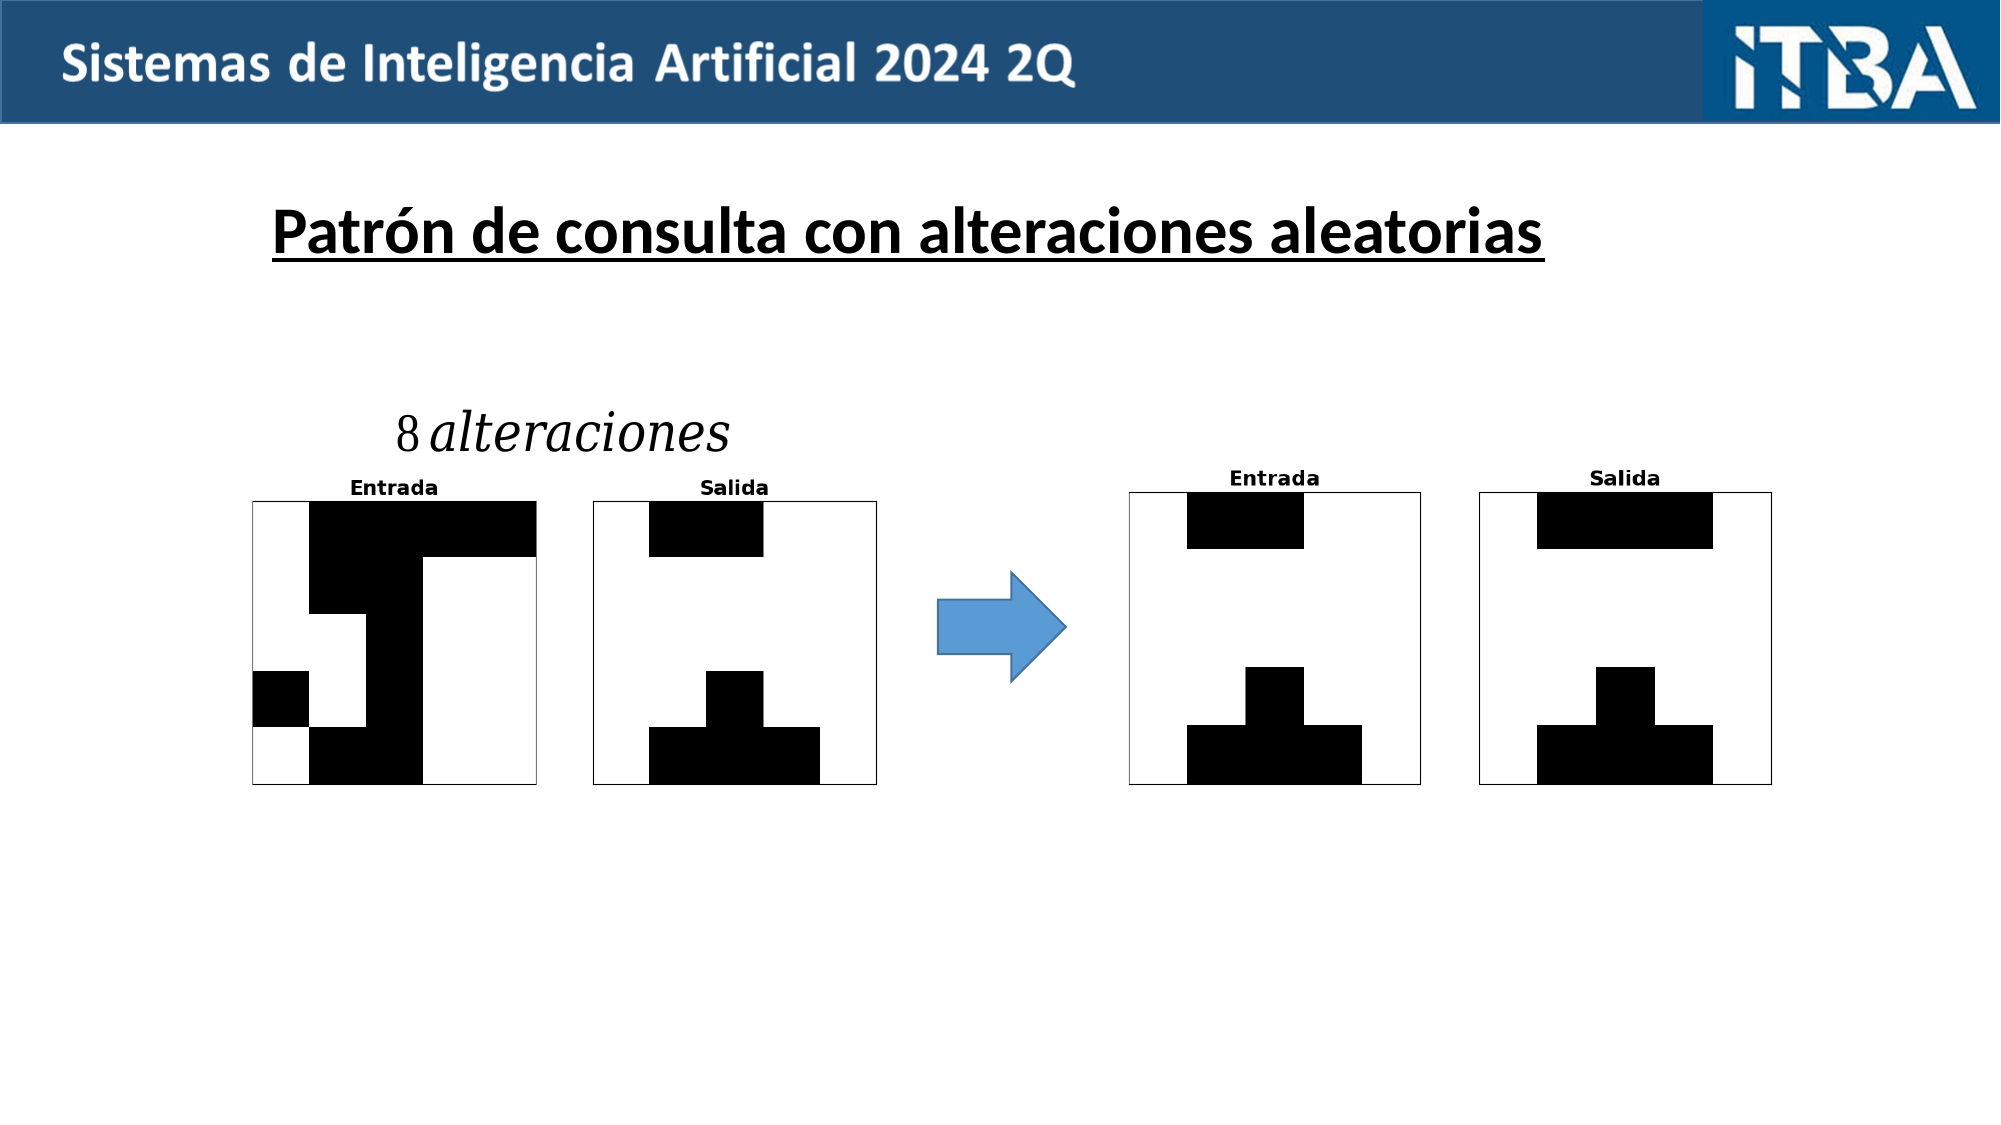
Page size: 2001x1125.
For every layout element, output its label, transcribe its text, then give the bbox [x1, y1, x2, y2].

picture [1120, 461, 1778, 792]
picture [0, 0, 2000, 133]
picture [244, 471, 883, 792]
text_box [936, 569, 1068, 684]
text_box Patrón de consulta con alteraciones aleatorias [272, 187, 1545, 348]
